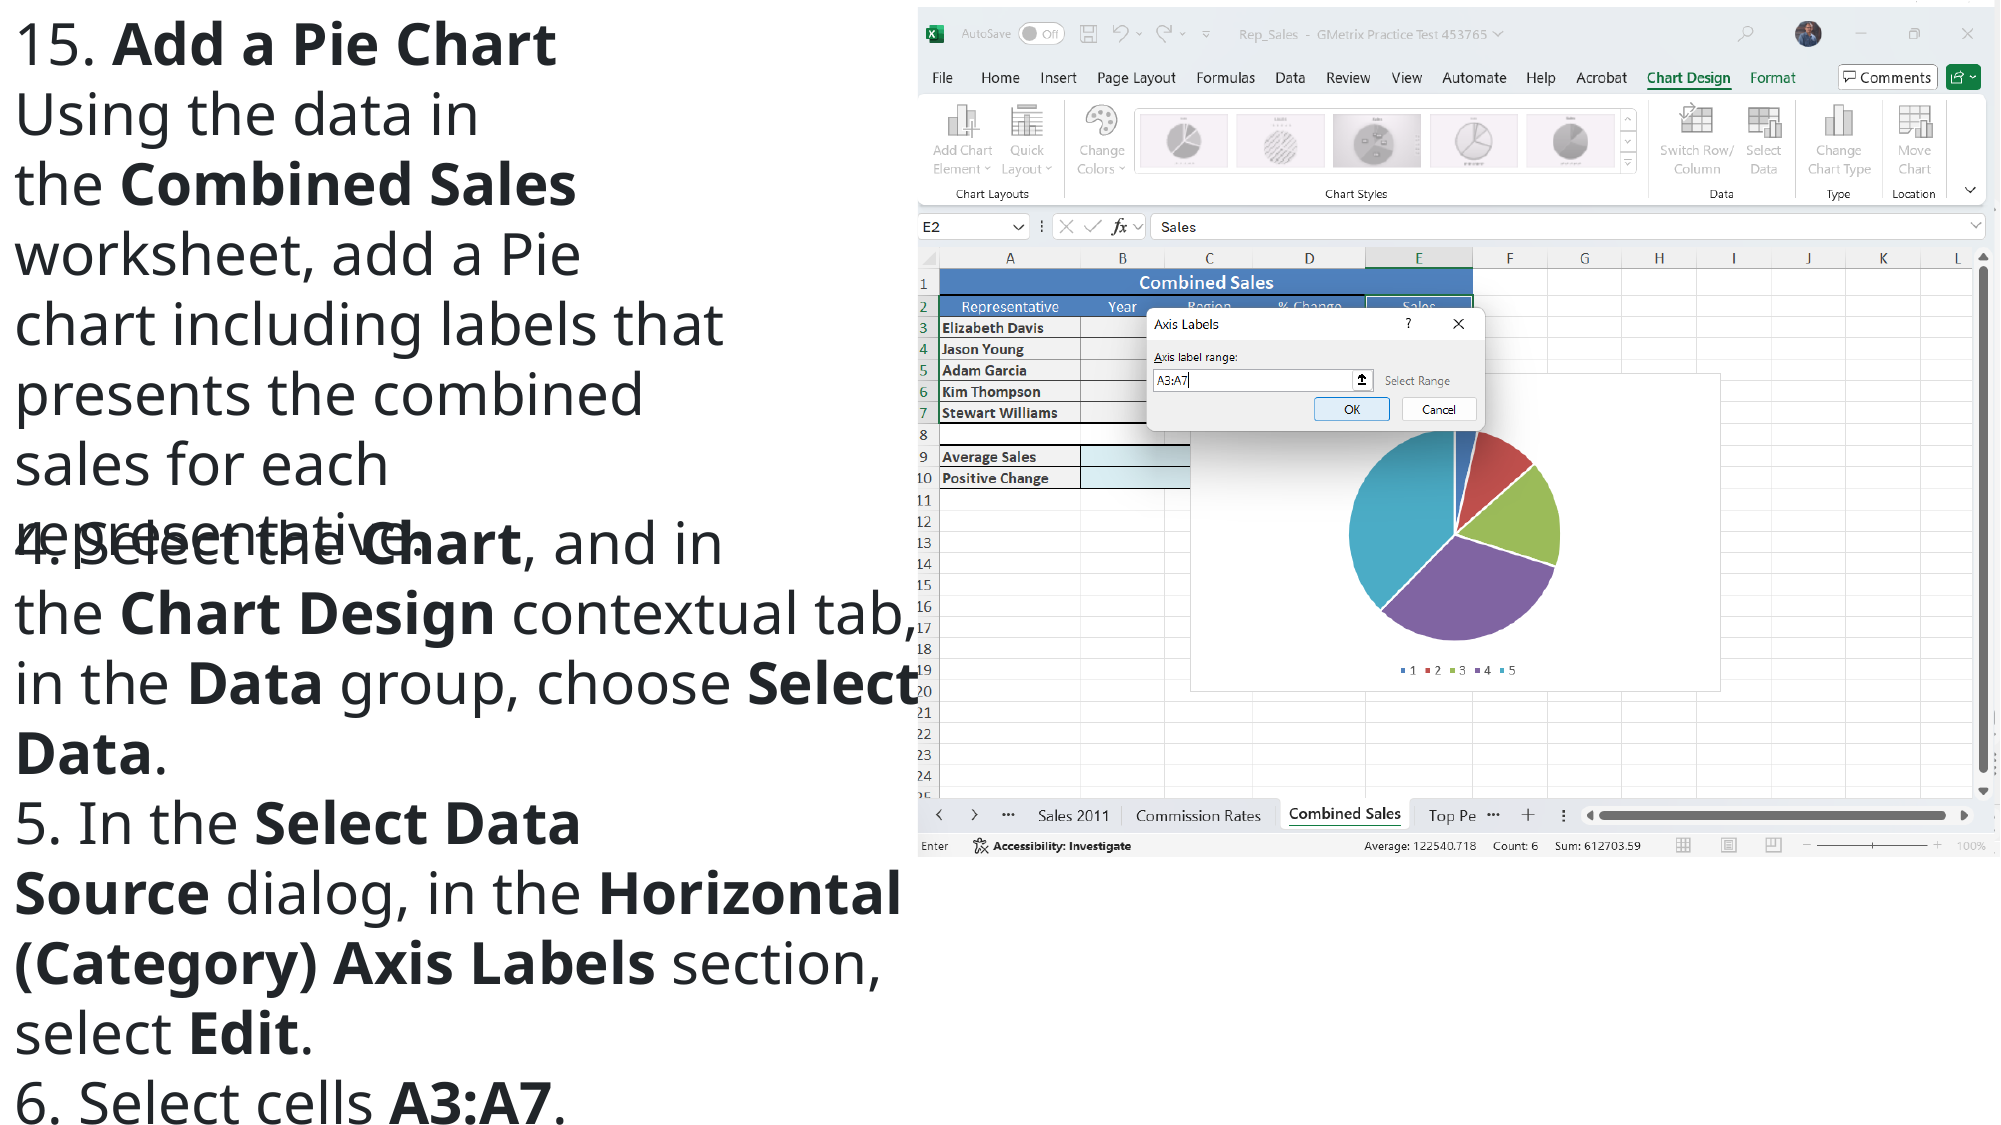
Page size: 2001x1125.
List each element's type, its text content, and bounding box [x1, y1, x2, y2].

text_box 15. Add a Pie Chart Using the data in the Combined Sales worksheet, add a Pie chart including labels that presents the combined sales for each representative. [0, 0, 748, 498]
text_box 4. Select the Chart, and in the Chart Design contextual tab, in the Data group, choose Select Data. 5. In the Select Data Source dialog, in the Horizontal (Category) Axis Labels section, select Edit. 6. Select cells A3:A7. 7. Click OK twice. [0, 498, 946, 1125]
picture [917, 0, 2000, 857]
